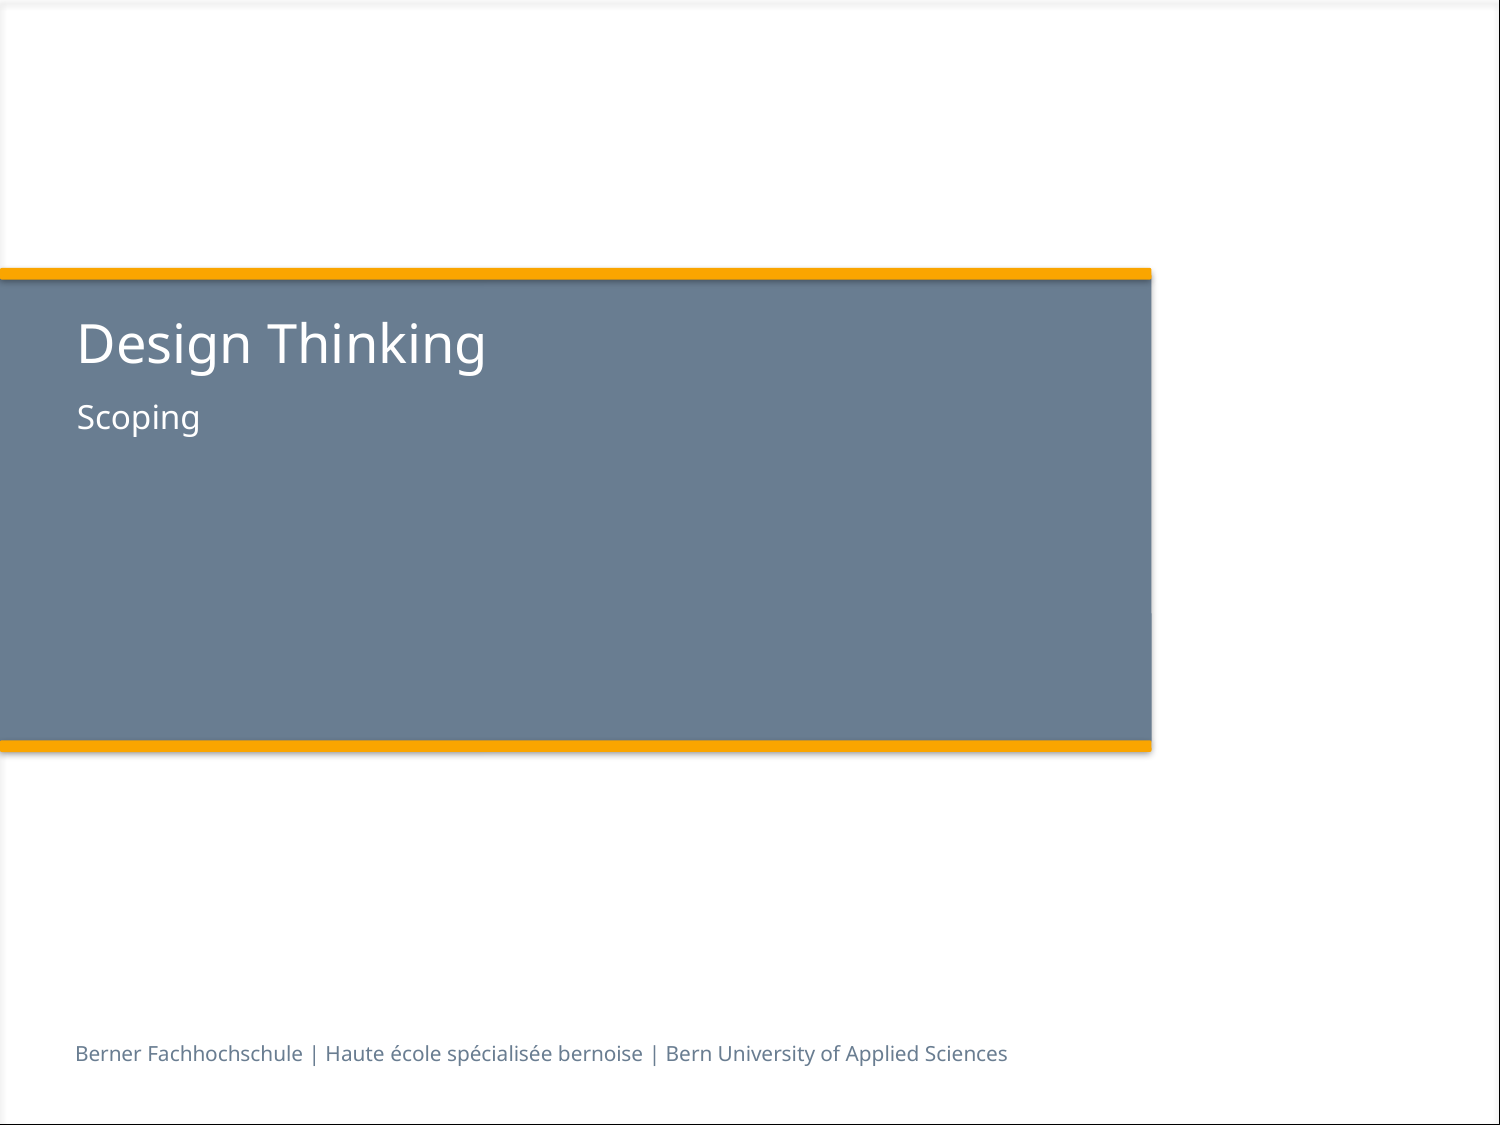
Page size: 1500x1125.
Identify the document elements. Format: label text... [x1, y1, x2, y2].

subtitle Scoping [76, 389, 1146, 522]
title Design Thinking [76, 301, 1148, 390]
